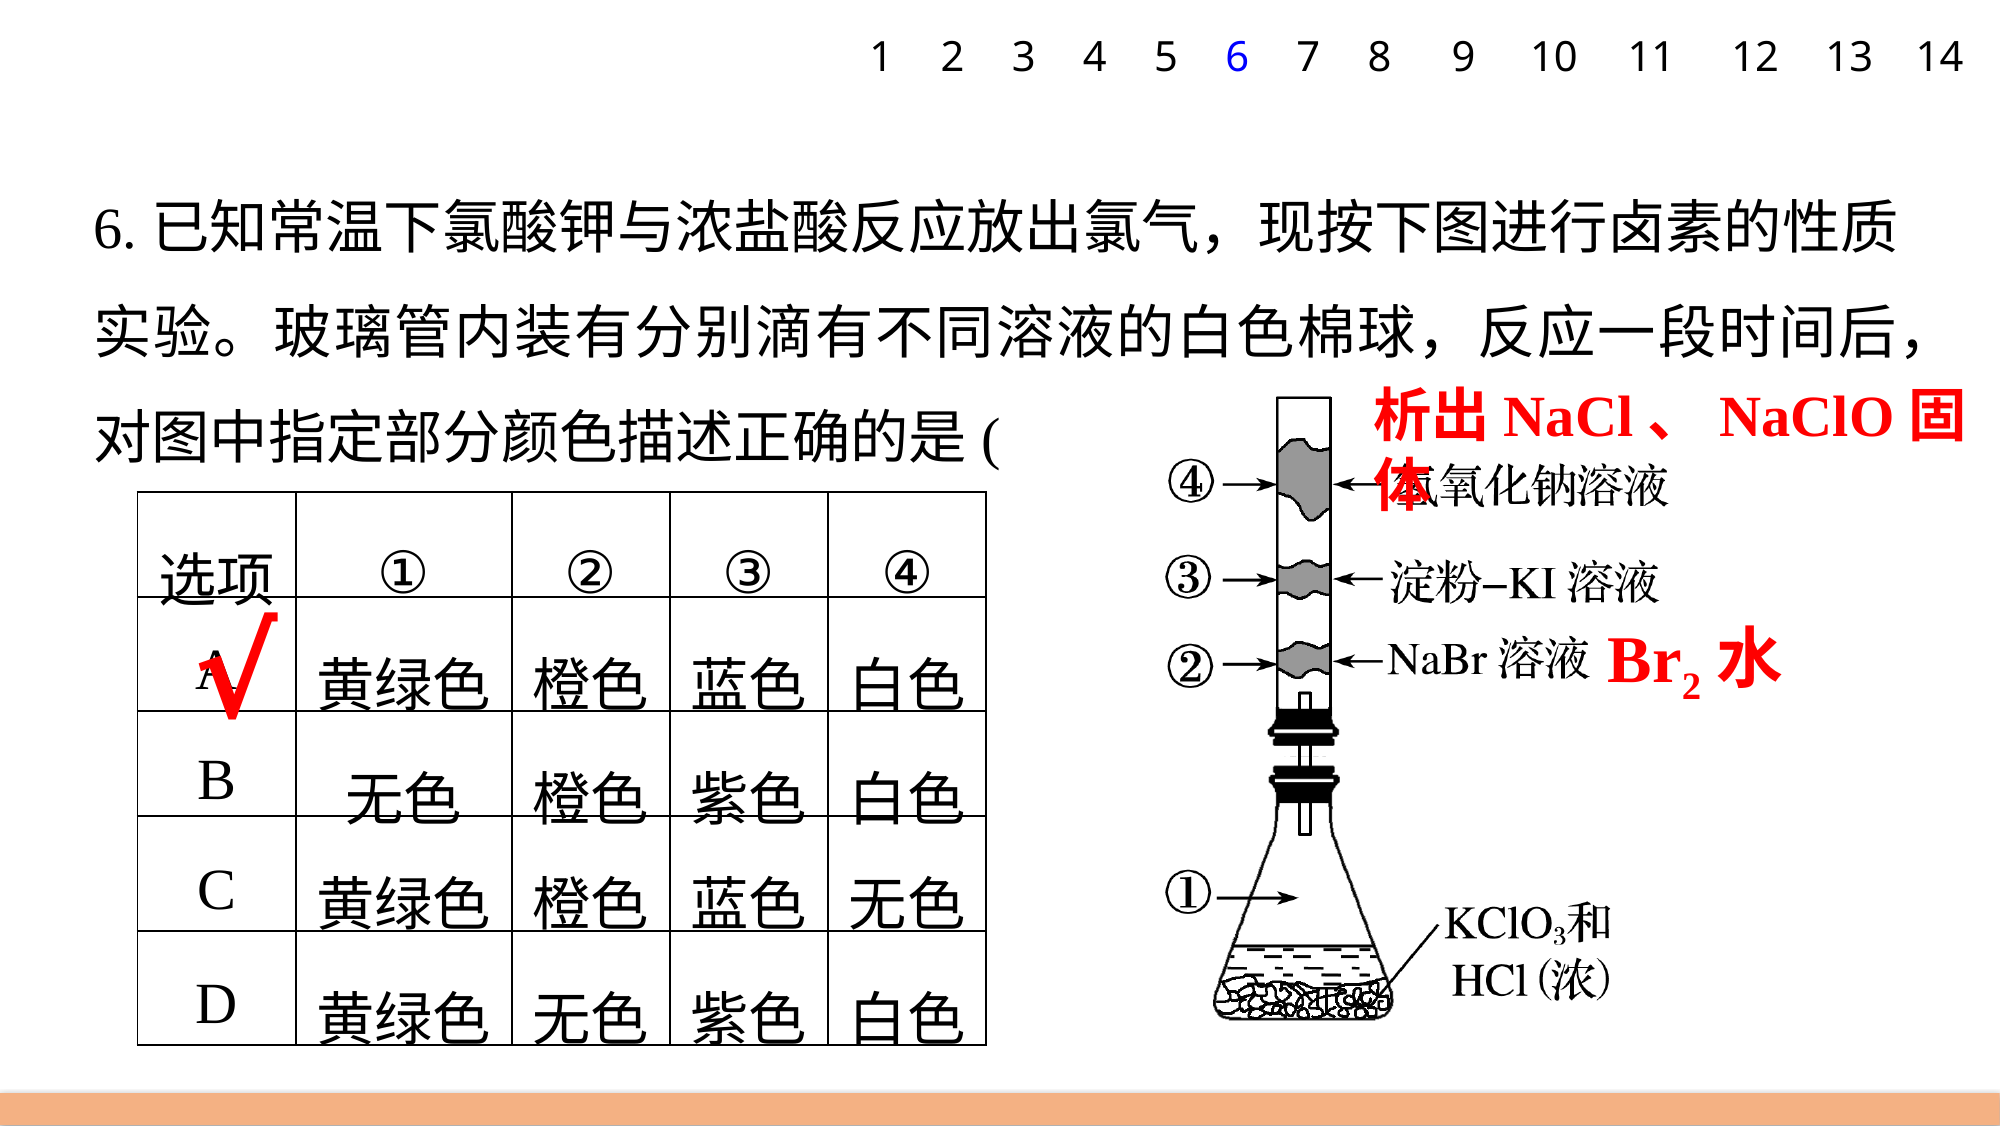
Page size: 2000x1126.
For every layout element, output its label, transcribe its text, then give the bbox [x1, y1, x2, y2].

picture [1129, 392, 1684, 1041]
text_box √ [179, 584, 293, 750]
text_box 9 [1423, 7, 1496, 102]
table_header ③ [671, 493, 827, 596]
table_cell 橙色 [513, 712, 669, 815]
text_box 1 [854, 7, 914, 102]
table_cell 蓝色 [671, 817, 827, 930]
text_box 4 [1067, 7, 1127, 102]
table_header ④ [829, 493, 985, 596]
text_box 7 [1281, 7, 1341, 102]
text_box 6 [1210, 7, 1270, 102]
table_cell 黄绿色 [297, 817, 511, 930]
table_cell B [138, 712, 295, 815]
text_box 3 [996, 7, 1056, 102]
table_cell 蓝色 [671, 598, 827, 710]
text_box [0, 1092, 2000, 1126]
table_cell 无色 [829, 817, 985, 930]
table_header ② [513, 493, 669, 596]
table_cell 无色 [297, 712, 511, 815]
table_cell C [138, 817, 295, 930]
text_box 析出NaCl、NaClO固体 [1358, 370, 1993, 526]
text_box 13 [1811, 7, 1894, 102]
table_cell 无色 [513, 932, 669, 1044]
table_cell D [138, 932, 295, 1044]
text_box 10 [1507, 7, 1599, 102]
table_header 选项 [138, 493, 295, 596]
table_cell 紫色 [671, 932, 827, 1044]
text_box Br2水 [1688, 608, 1799, 715]
table_cell 白色 [829, 712, 985, 815]
table_cell 黄绿色 [297, 598, 511, 710]
text_box 5 [1139, 7, 1199, 102]
text_box 14 [1905, 7, 1984, 102]
text_box 11 [1610, 7, 1696, 102]
text_box 12 [1707, 7, 1800, 102]
text_box 2 [925, 7, 985, 102]
table_cell 紫色 [671, 712, 827, 815]
table_cell 黄绿色 [297, 932, 511, 1044]
text_box 6.已知常温下氯酸钾与浓盐酸反应放出氯气，现按下图进行卤素的性质实验。玻璃管内装有分别滴有不同溶液的白色棉球，反应一段时间后，对图中指定部分颜色描述正确的是( ) [78, 148, 1914, 478]
table_cell 橙色 [513, 598, 669, 710]
table_header ① [297, 493, 511, 596]
table_cell 橙色 [513, 817, 669, 930]
table_cell A [138, 598, 179, 710]
table_cell 白色 [829, 598, 985, 710]
table_cell 白色 [829, 932, 985, 1044]
text_box 8 [1352, 7, 1412, 102]
